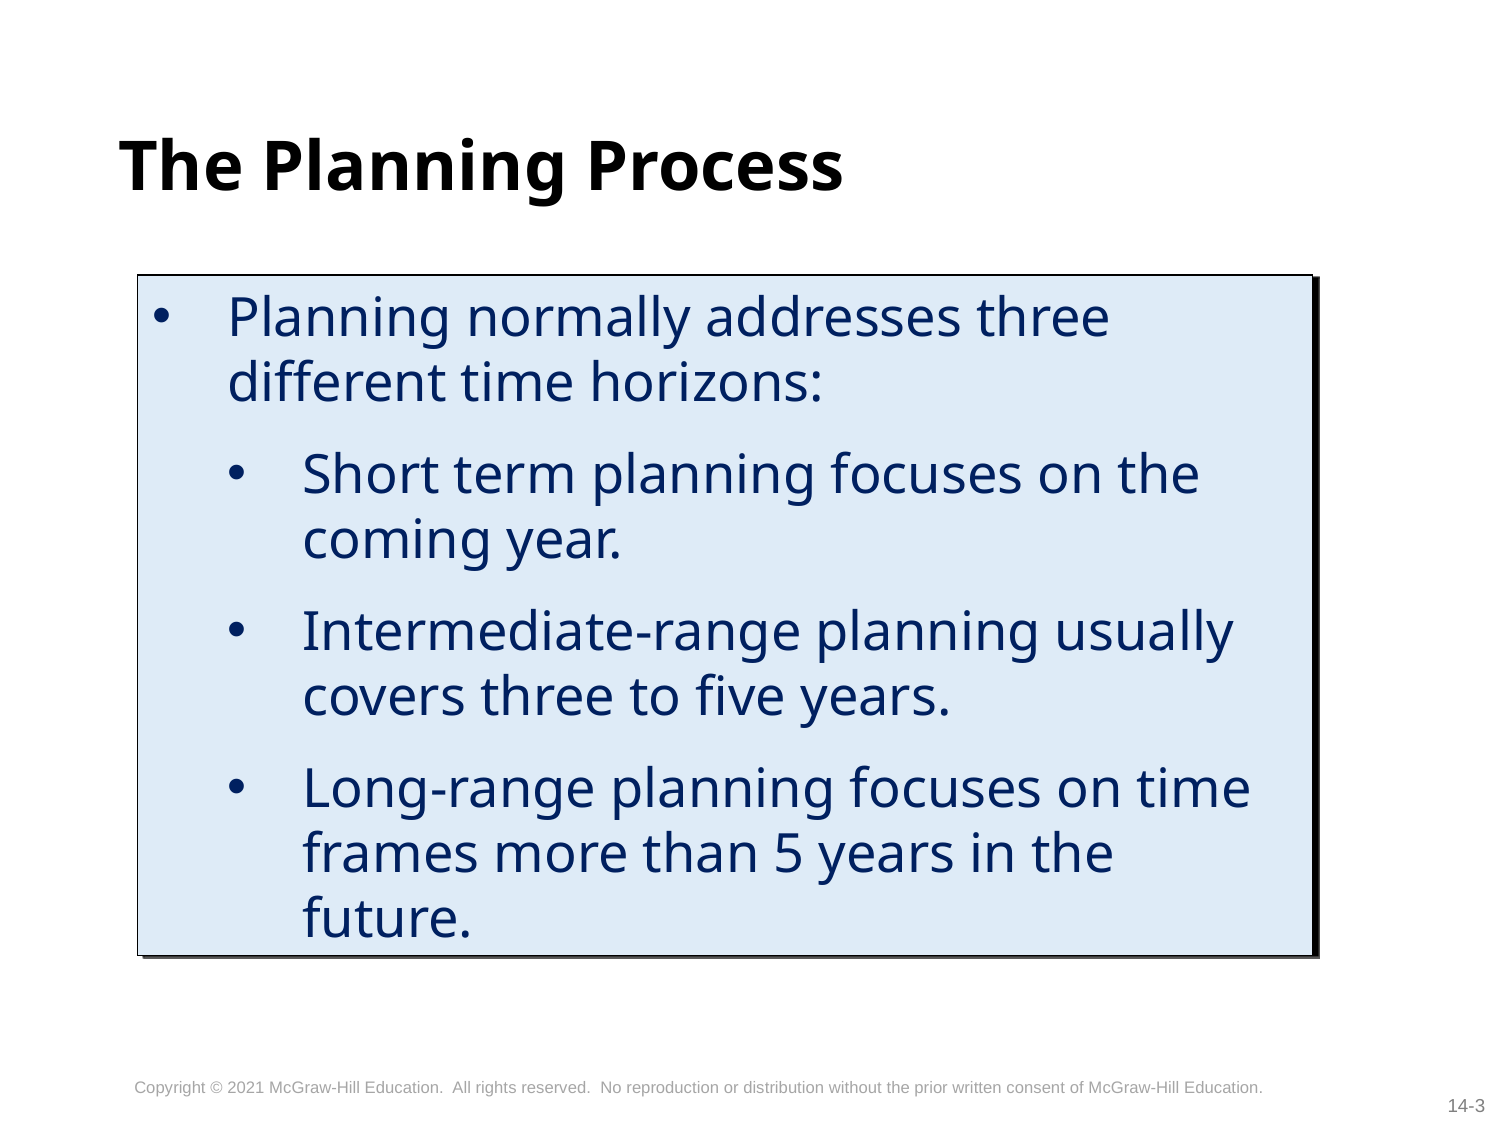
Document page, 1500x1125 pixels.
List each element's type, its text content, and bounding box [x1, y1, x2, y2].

text_box Planning normally addresses three different time horizons: Short term planning focuses on the coming year. Intermediate-range planning usually covers three to five years. Long-range planning focuses on time frames more than 5 years in the future. [137, 275, 1313, 956]
title The Planning Process [103, 59, 1397, 278]
